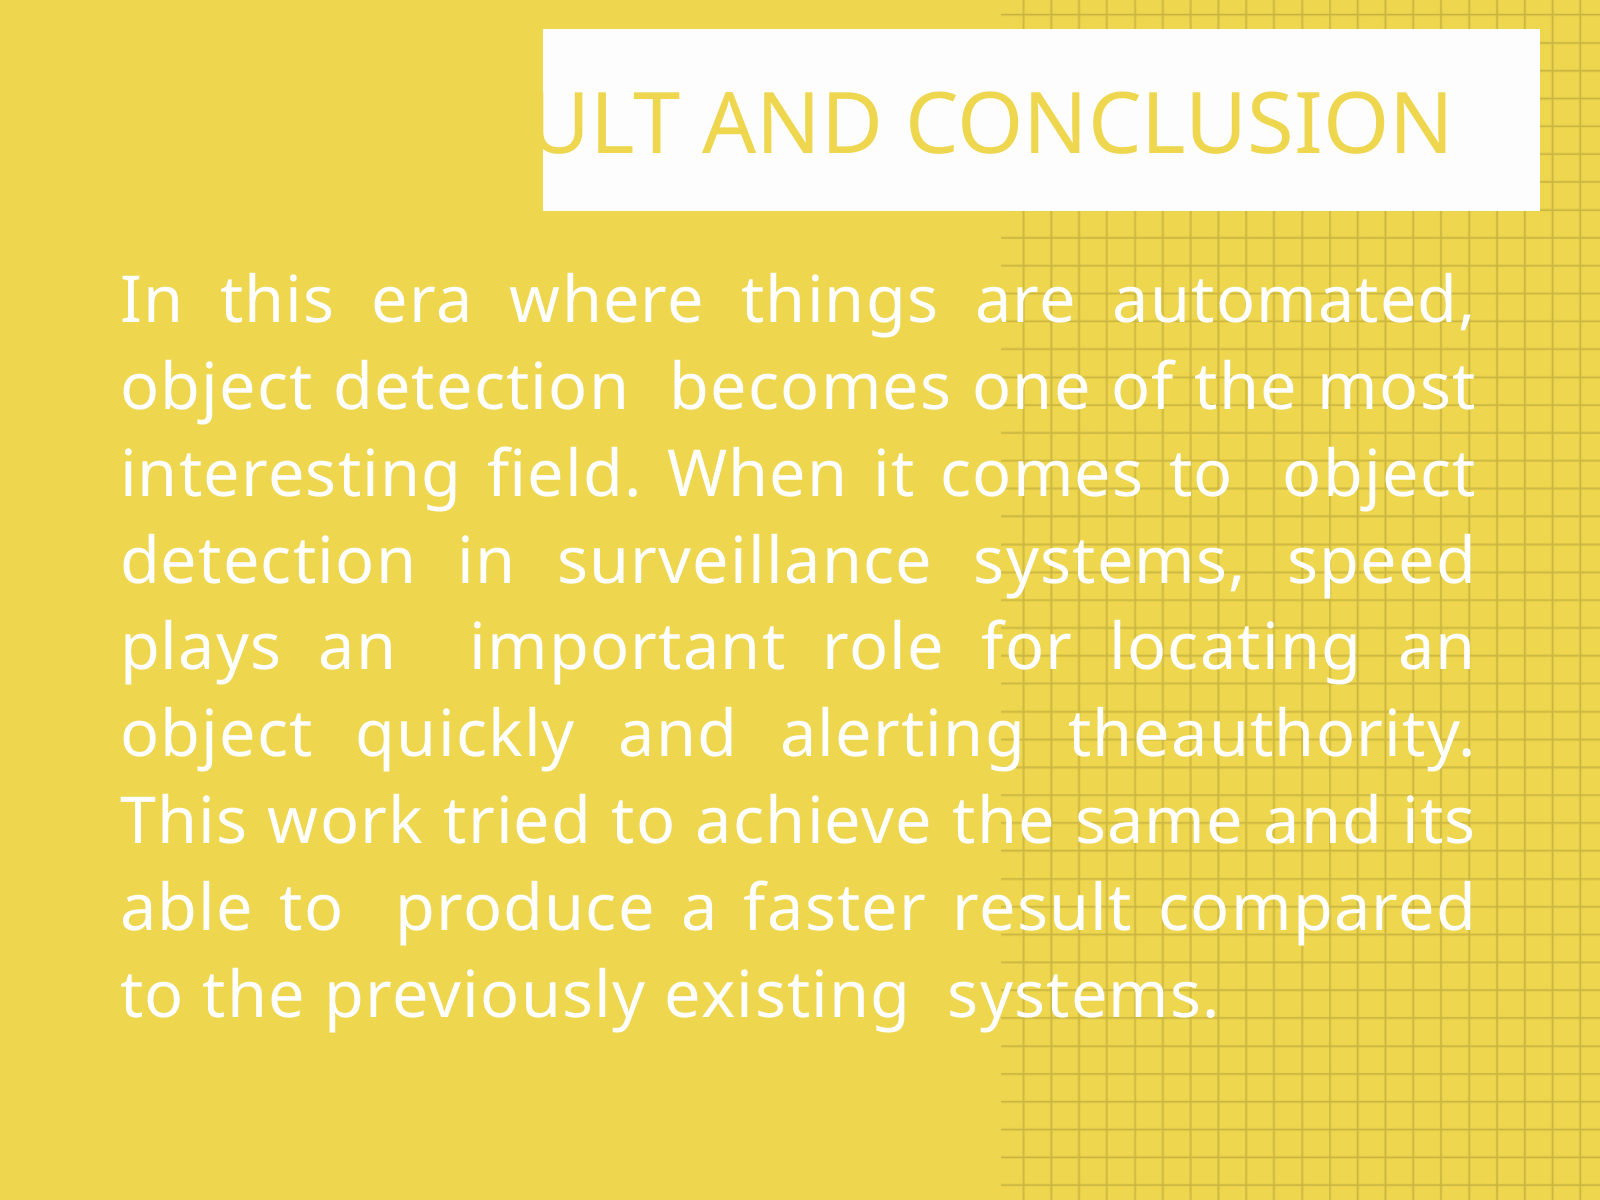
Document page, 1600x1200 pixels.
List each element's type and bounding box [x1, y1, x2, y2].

text_box [119, 253, 1481, 1200]
picture [0, 0, 1600, 1200]
